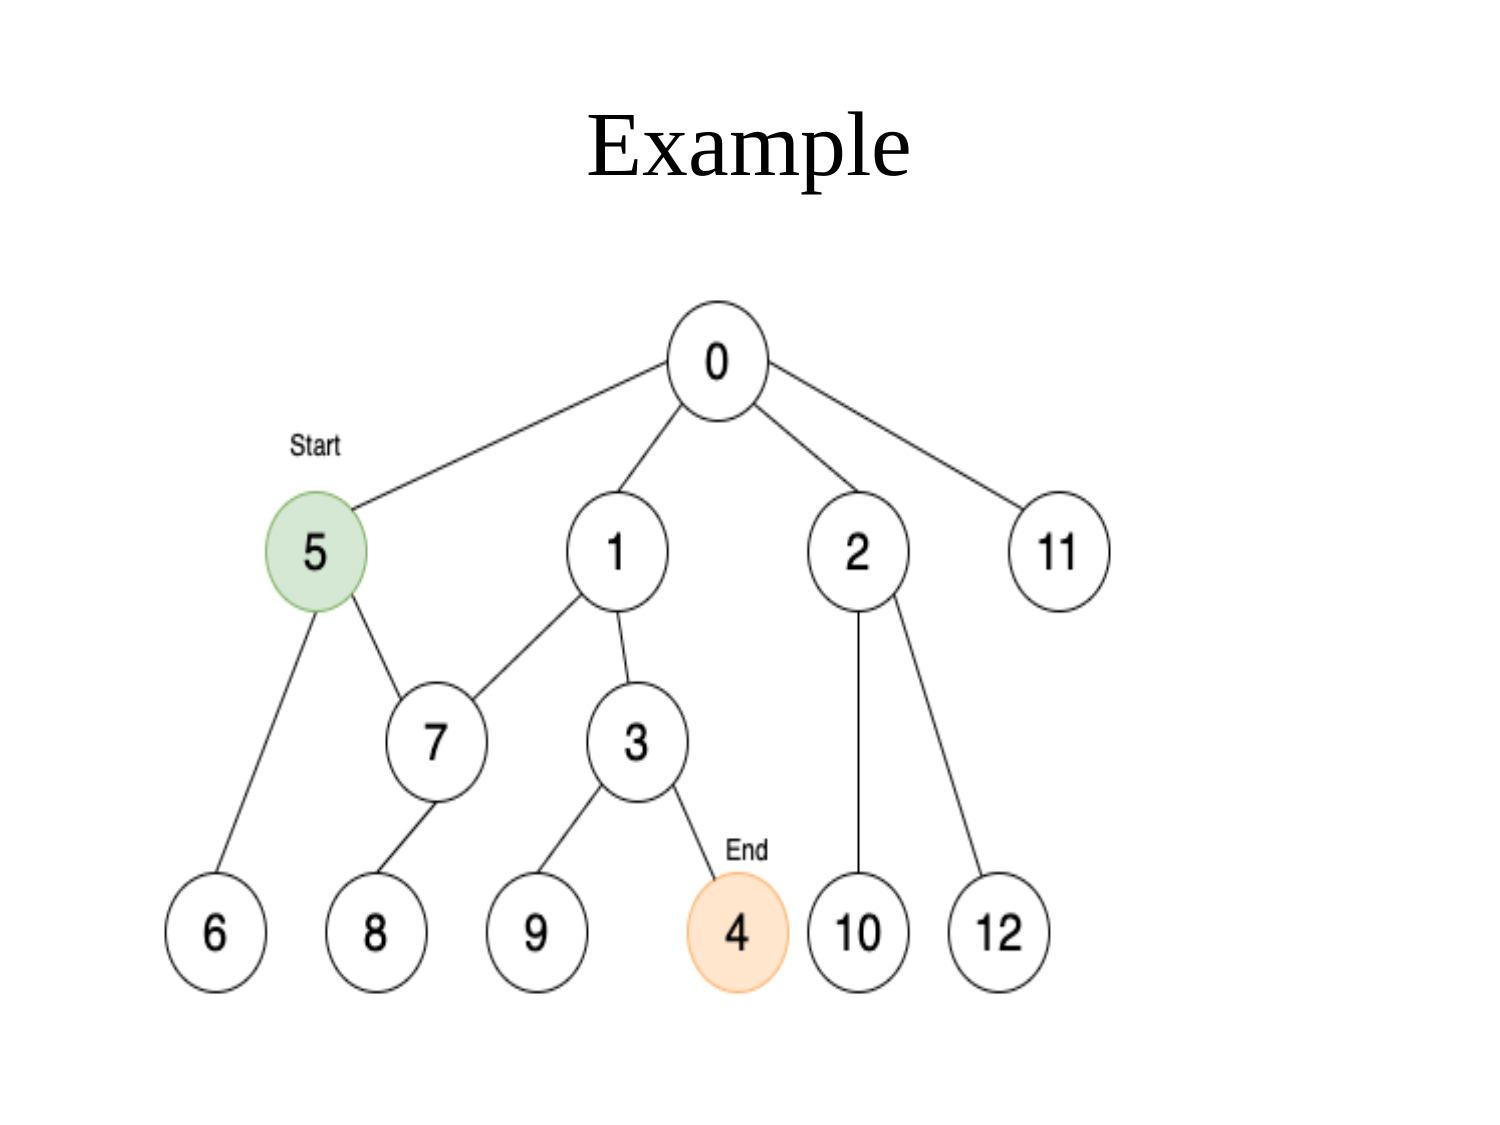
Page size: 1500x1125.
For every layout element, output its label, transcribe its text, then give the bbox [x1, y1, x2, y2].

title Example [75, 45, 1425, 233]
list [124, 249, 1351, 1026]
